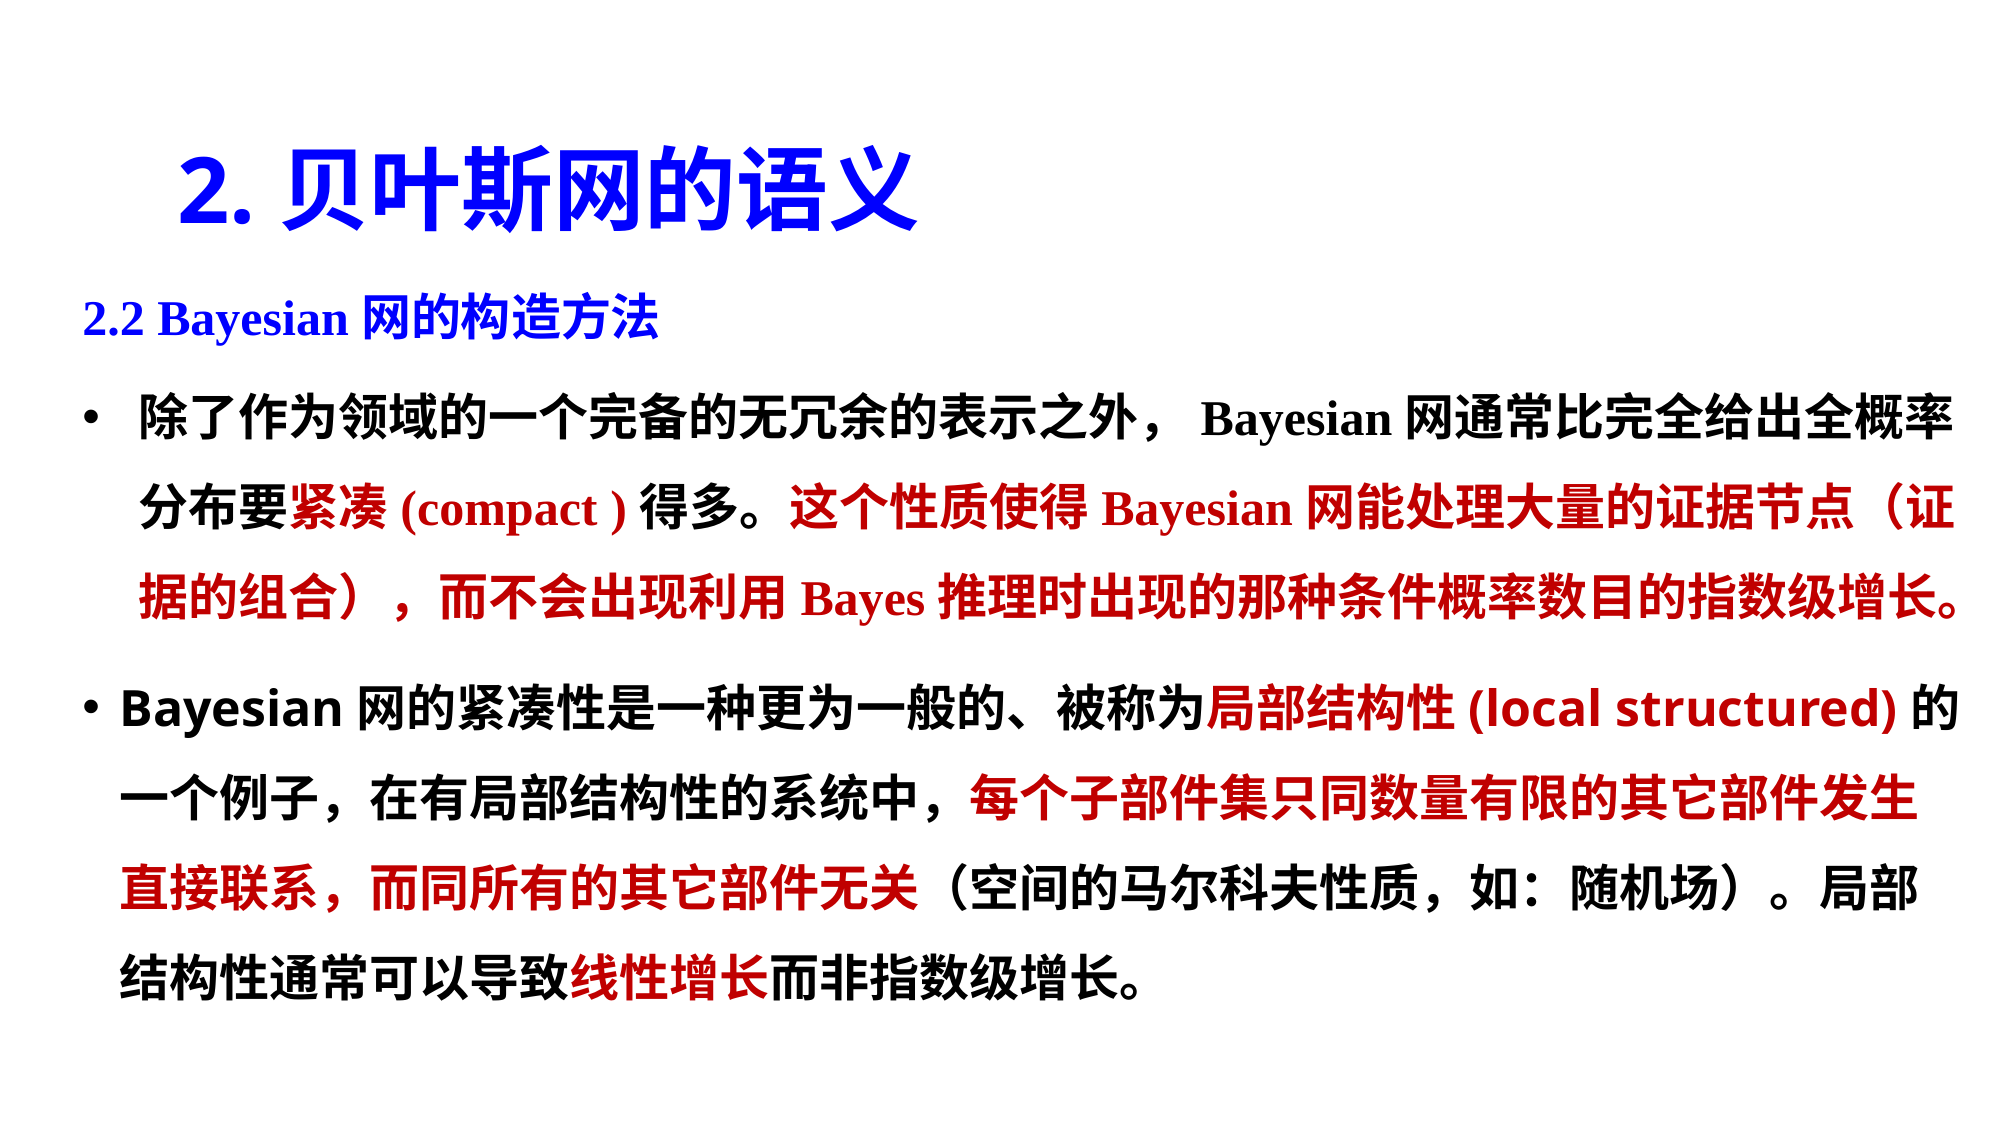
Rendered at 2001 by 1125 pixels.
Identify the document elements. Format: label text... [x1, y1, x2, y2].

text_box 2.2 Bayesian网的构造方法 除了作为领域的一个完备的无冗余的表示之外，Bayesian网通常比完全给出全概率分布要紧凑(compact )得多。这个性质使得Bayesian网能处理大量的证据节点（证据的组合），而不会出现利用Bayes推理时出现的那种条件概率数目的指数级增长。 Bayesian网的紧凑性是一种更为一般的、被称为局部结构性(local structured)的一个例子，在有局部结构性的系统中，每个子部件集只同数量有限的其它部件发生直接联系，而同所有的其它部件无关（空间的马尔科夫性质，如：随机场）。局部结构性通常可以导致线性增长而非指数级增长。 [67, 247, 1981, 1115]
text_box 2.贝叶斯网的语义 [162, 84, 1888, 247]
